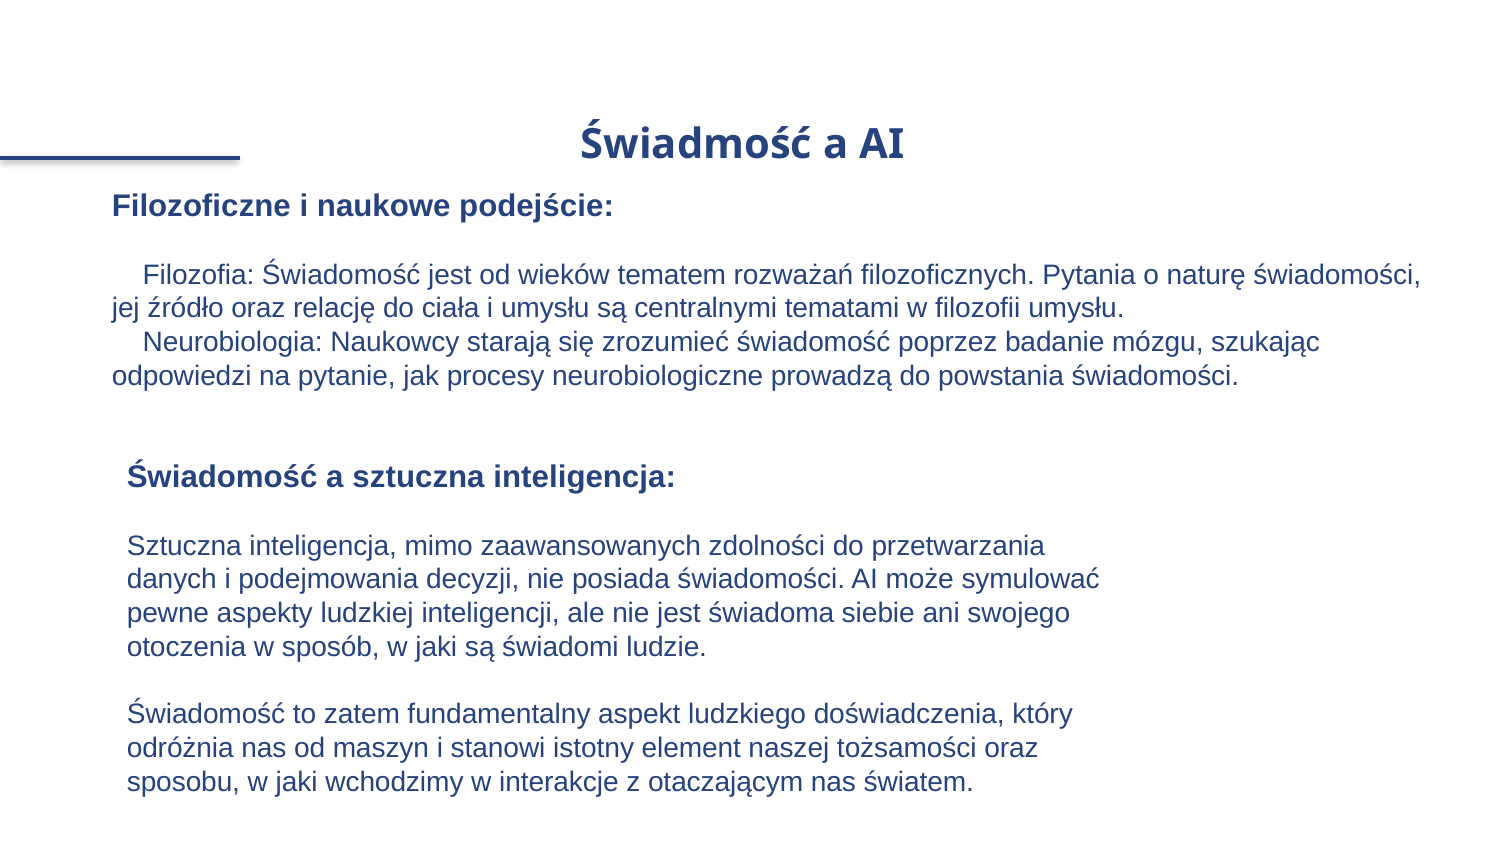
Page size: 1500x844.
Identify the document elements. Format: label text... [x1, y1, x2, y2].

text_box Świadomość a sztuczna inteligencja: Sztuczna inteligencja, mimo zaawansowanych zdolności do przetwarzania danych i podejmowania decyzji, nie posiada świadomości. AI może symulować pewne aspekty ludzkiej inteligencji, ale nie jest świadoma siebie ani swojego otoczenia w sposób, w jaki są świadomi ludzie. Świadomość to zatem fundamentalny aspekt ludzkiego doświadczenia, który odróżnia nas od maszyn i stanowi istotny element naszej tożsamości oraz sposobu, w jaki wchodzimy w interakcje z otaczającym nas światem. [112, 448, 1153, 805]
text_box Filozoficzne i naukowe podejście: Filozofia: Świadomość jest od wieków tematem rozważań filozoficznych. Pytania o naturę świadomości, jej źródło oraz relację do ciała i umysłu są centralnymi tematami w filozofii umysłu. Neurobiologia: Naukowcy starają się zrozumieć świadomość poprzez badanie mózgu, szukając odpowiedzi na pytanie, jak procesy neurobiologiczne prowadzą do powstania świadomości. [97, 177, 1453, 432]
title Świadmość a AI [75, 33, 1425, 175]
